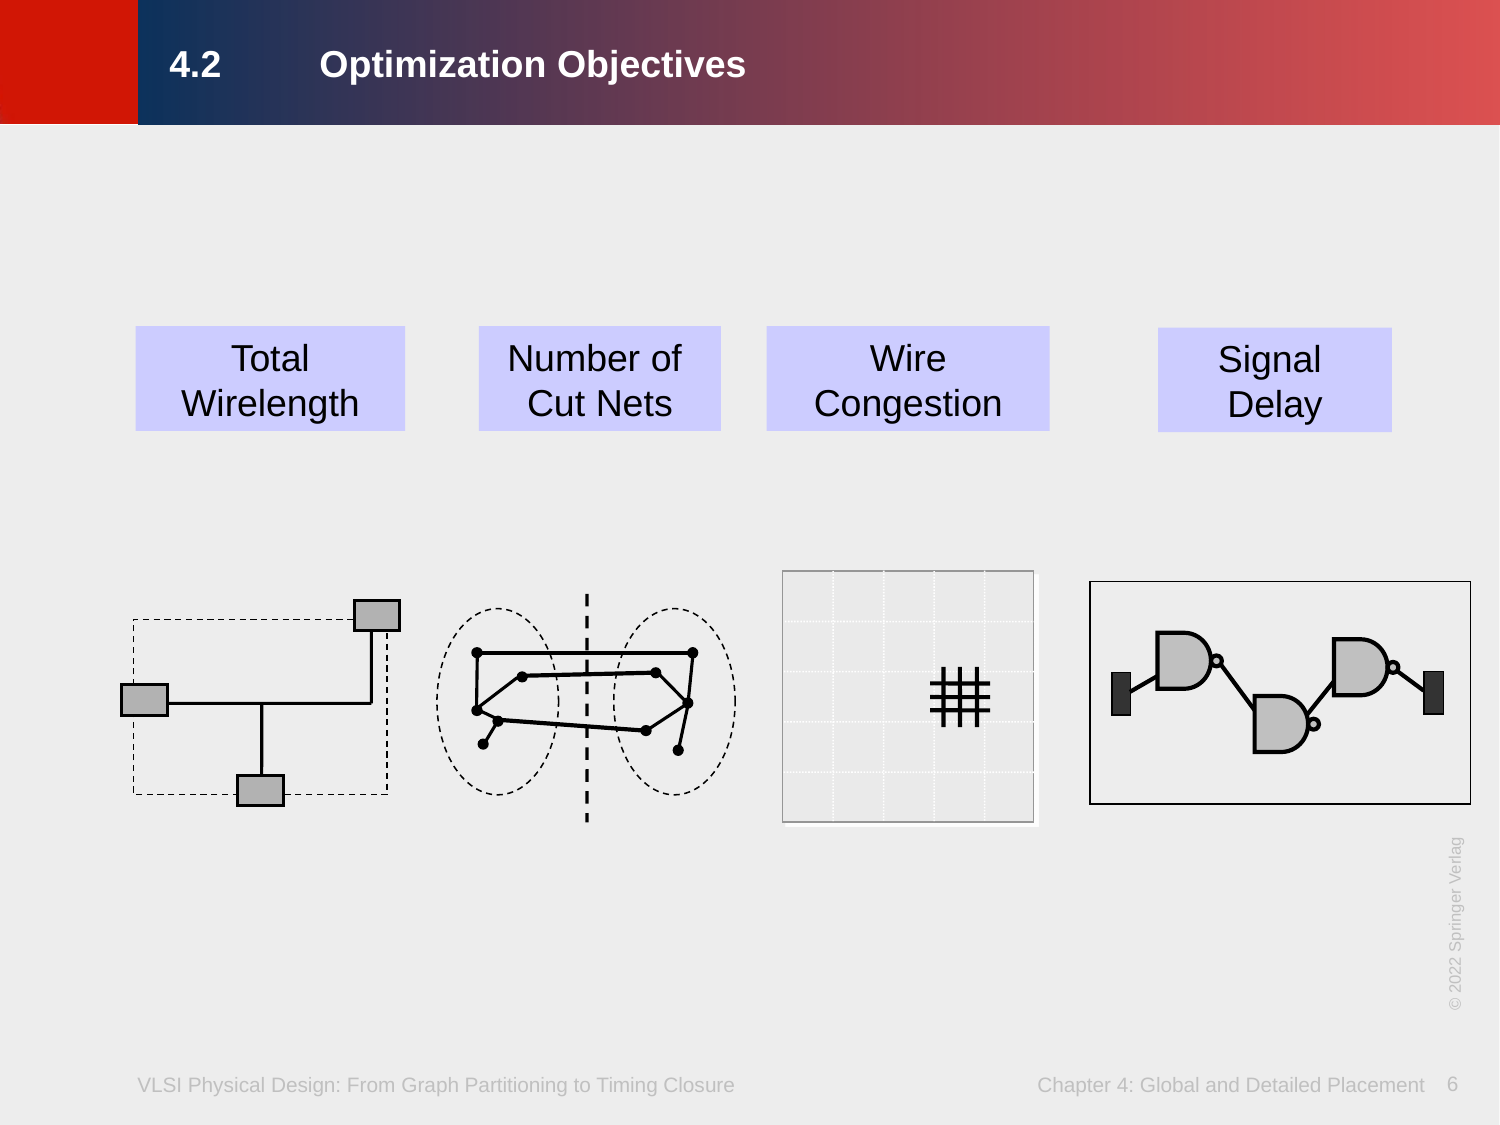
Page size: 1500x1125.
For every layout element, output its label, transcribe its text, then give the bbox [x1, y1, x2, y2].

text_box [1254, 695, 1320, 753]
text_box [121, 684, 168, 716]
text_box [517, 672, 528, 682]
text_box [354, 600, 400, 631]
text_box Wire Congestion [766, 326, 1050, 431]
text_box [651, 667, 661, 678]
text_box [133, 619, 371, 703]
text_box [783, 570, 1036, 822]
text_box [436, 608, 559, 795]
text_box [493, 716, 503, 727]
text_box [641, 725, 651, 736]
text_box Signal Delay [1158, 327, 1392, 433]
text_box [1112, 672, 1131, 715]
text_box [687, 647, 698, 658]
text_box [478, 739, 488, 749]
slide_number 6 [1297, 1061, 1475, 1109]
text_box [133, 704, 261, 795]
text_box [472, 647, 482, 658]
text_box [472, 705, 482, 716]
text_box [1424, 671, 1444, 715]
text_box Number of Cut Nets [478, 326, 721, 431]
title 4.2 Optimization Objectives [138, 0, 1500, 125]
text_box © 2022 Springer Verlag [1436, 822, 1472, 1026]
text_box [613, 608, 736, 795]
text_box [262, 631, 388, 795]
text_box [929, 666, 991, 728]
text_box [684, 698, 693, 708]
text_box [237, 775, 284, 806]
picture [0, 0, 138, 124]
text_box [1089, 581, 1471, 805]
text_box [673, 745, 684, 756]
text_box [1157, 632, 1223, 689]
text_box Total Wirelength [135, 326, 406, 431]
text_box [1333, 639, 1399, 696]
